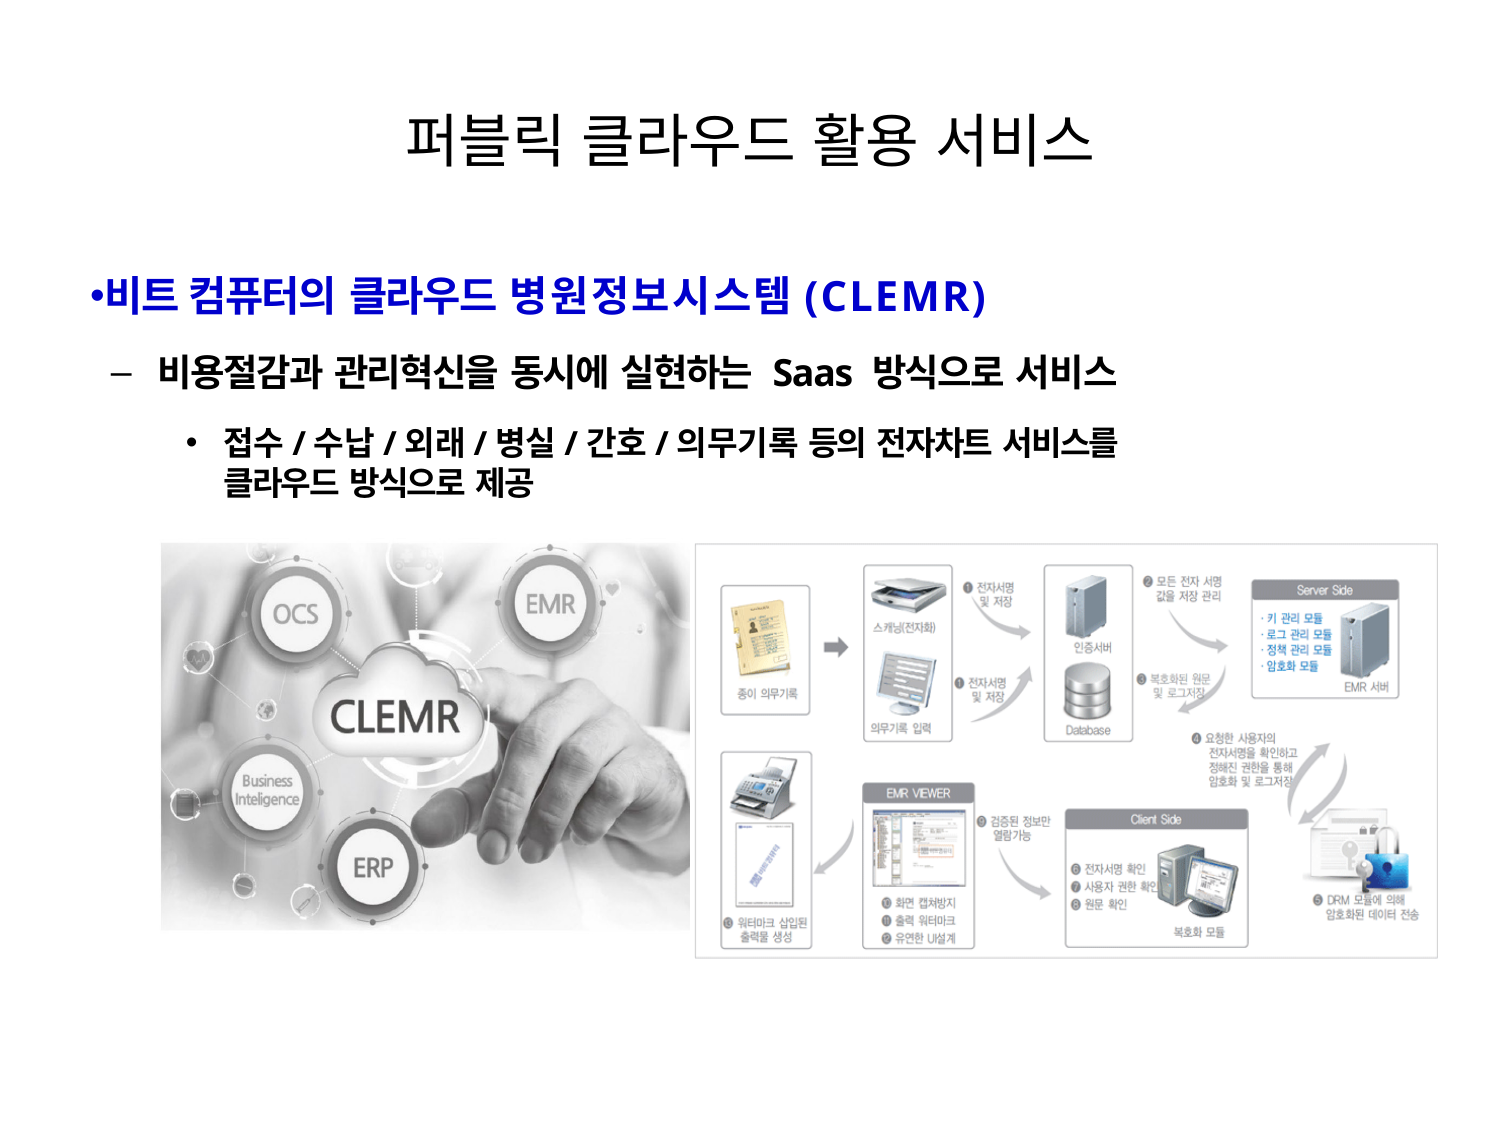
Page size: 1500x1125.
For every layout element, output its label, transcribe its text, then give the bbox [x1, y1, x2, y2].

picture [159, 538, 1442, 961]
title 퍼블릭 클라우드 활용 서비스 [75, 45, 1425, 233]
list 비트 컴퓨터의 클라우드 병원정보시스템(CLEMR) 비용절감과 관리혁신을 동시에 실현하는 Saas 방식으로 서비스 접수/수납/외래/병실/간호/의무기록 등의 전자차트 서비스를 클라우드 방식으로 제공 [75, 262, 1425, 1005]
